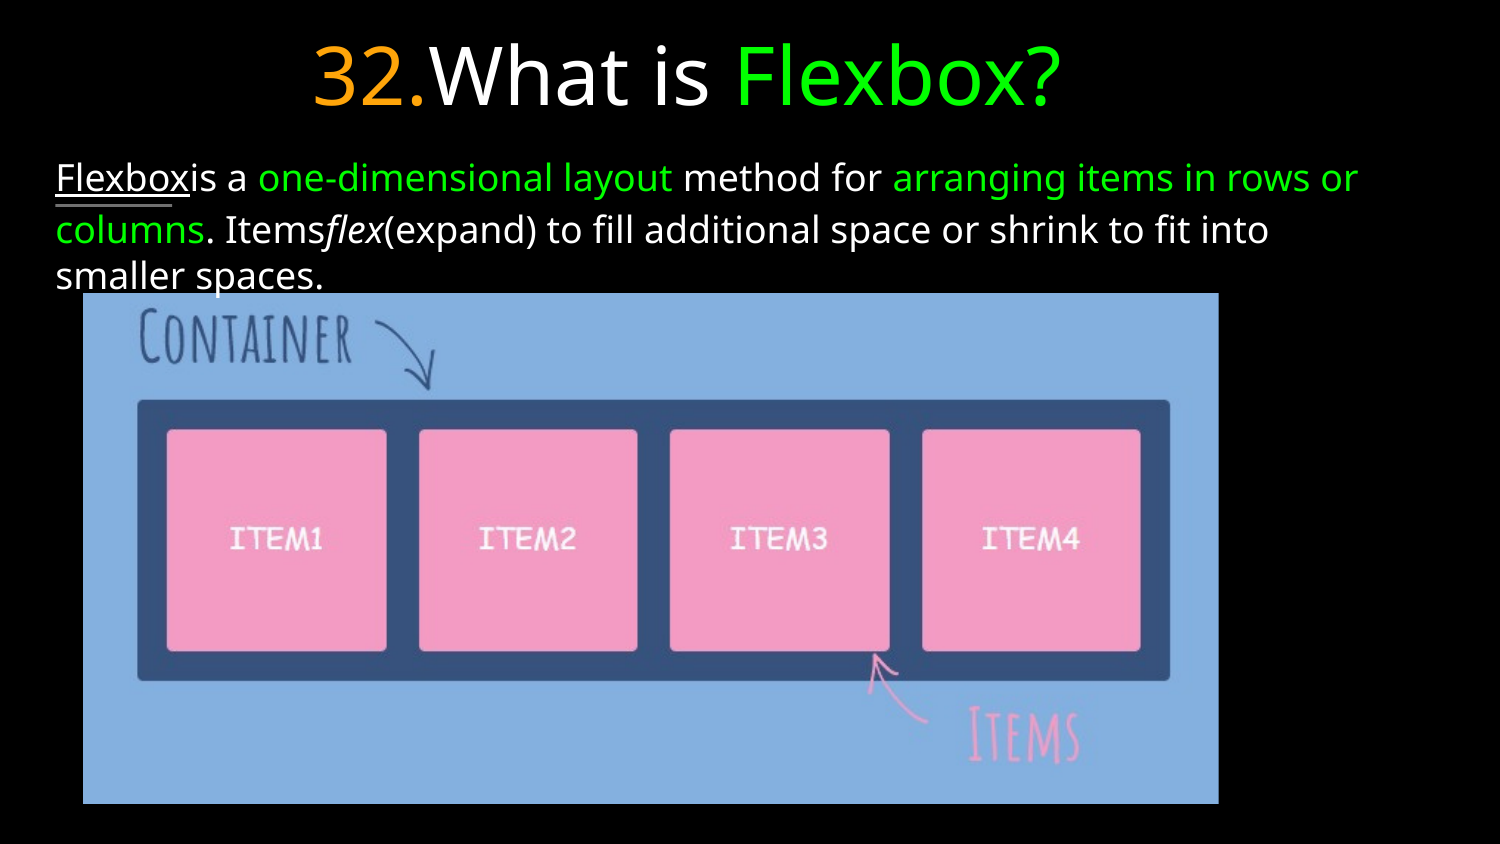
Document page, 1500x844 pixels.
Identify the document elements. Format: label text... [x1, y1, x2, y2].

text_box Flexboxis a one-dimensional layout method for arranging items in rows or columns. Itemsflex(expand) to fill additional space or shrink to fit into smaller spaces. [55, 158, 1370, 297]
text_box 32.What is Flexbox? [312, 7, 1147, 122]
text_box [83, 297, 1219, 804]
